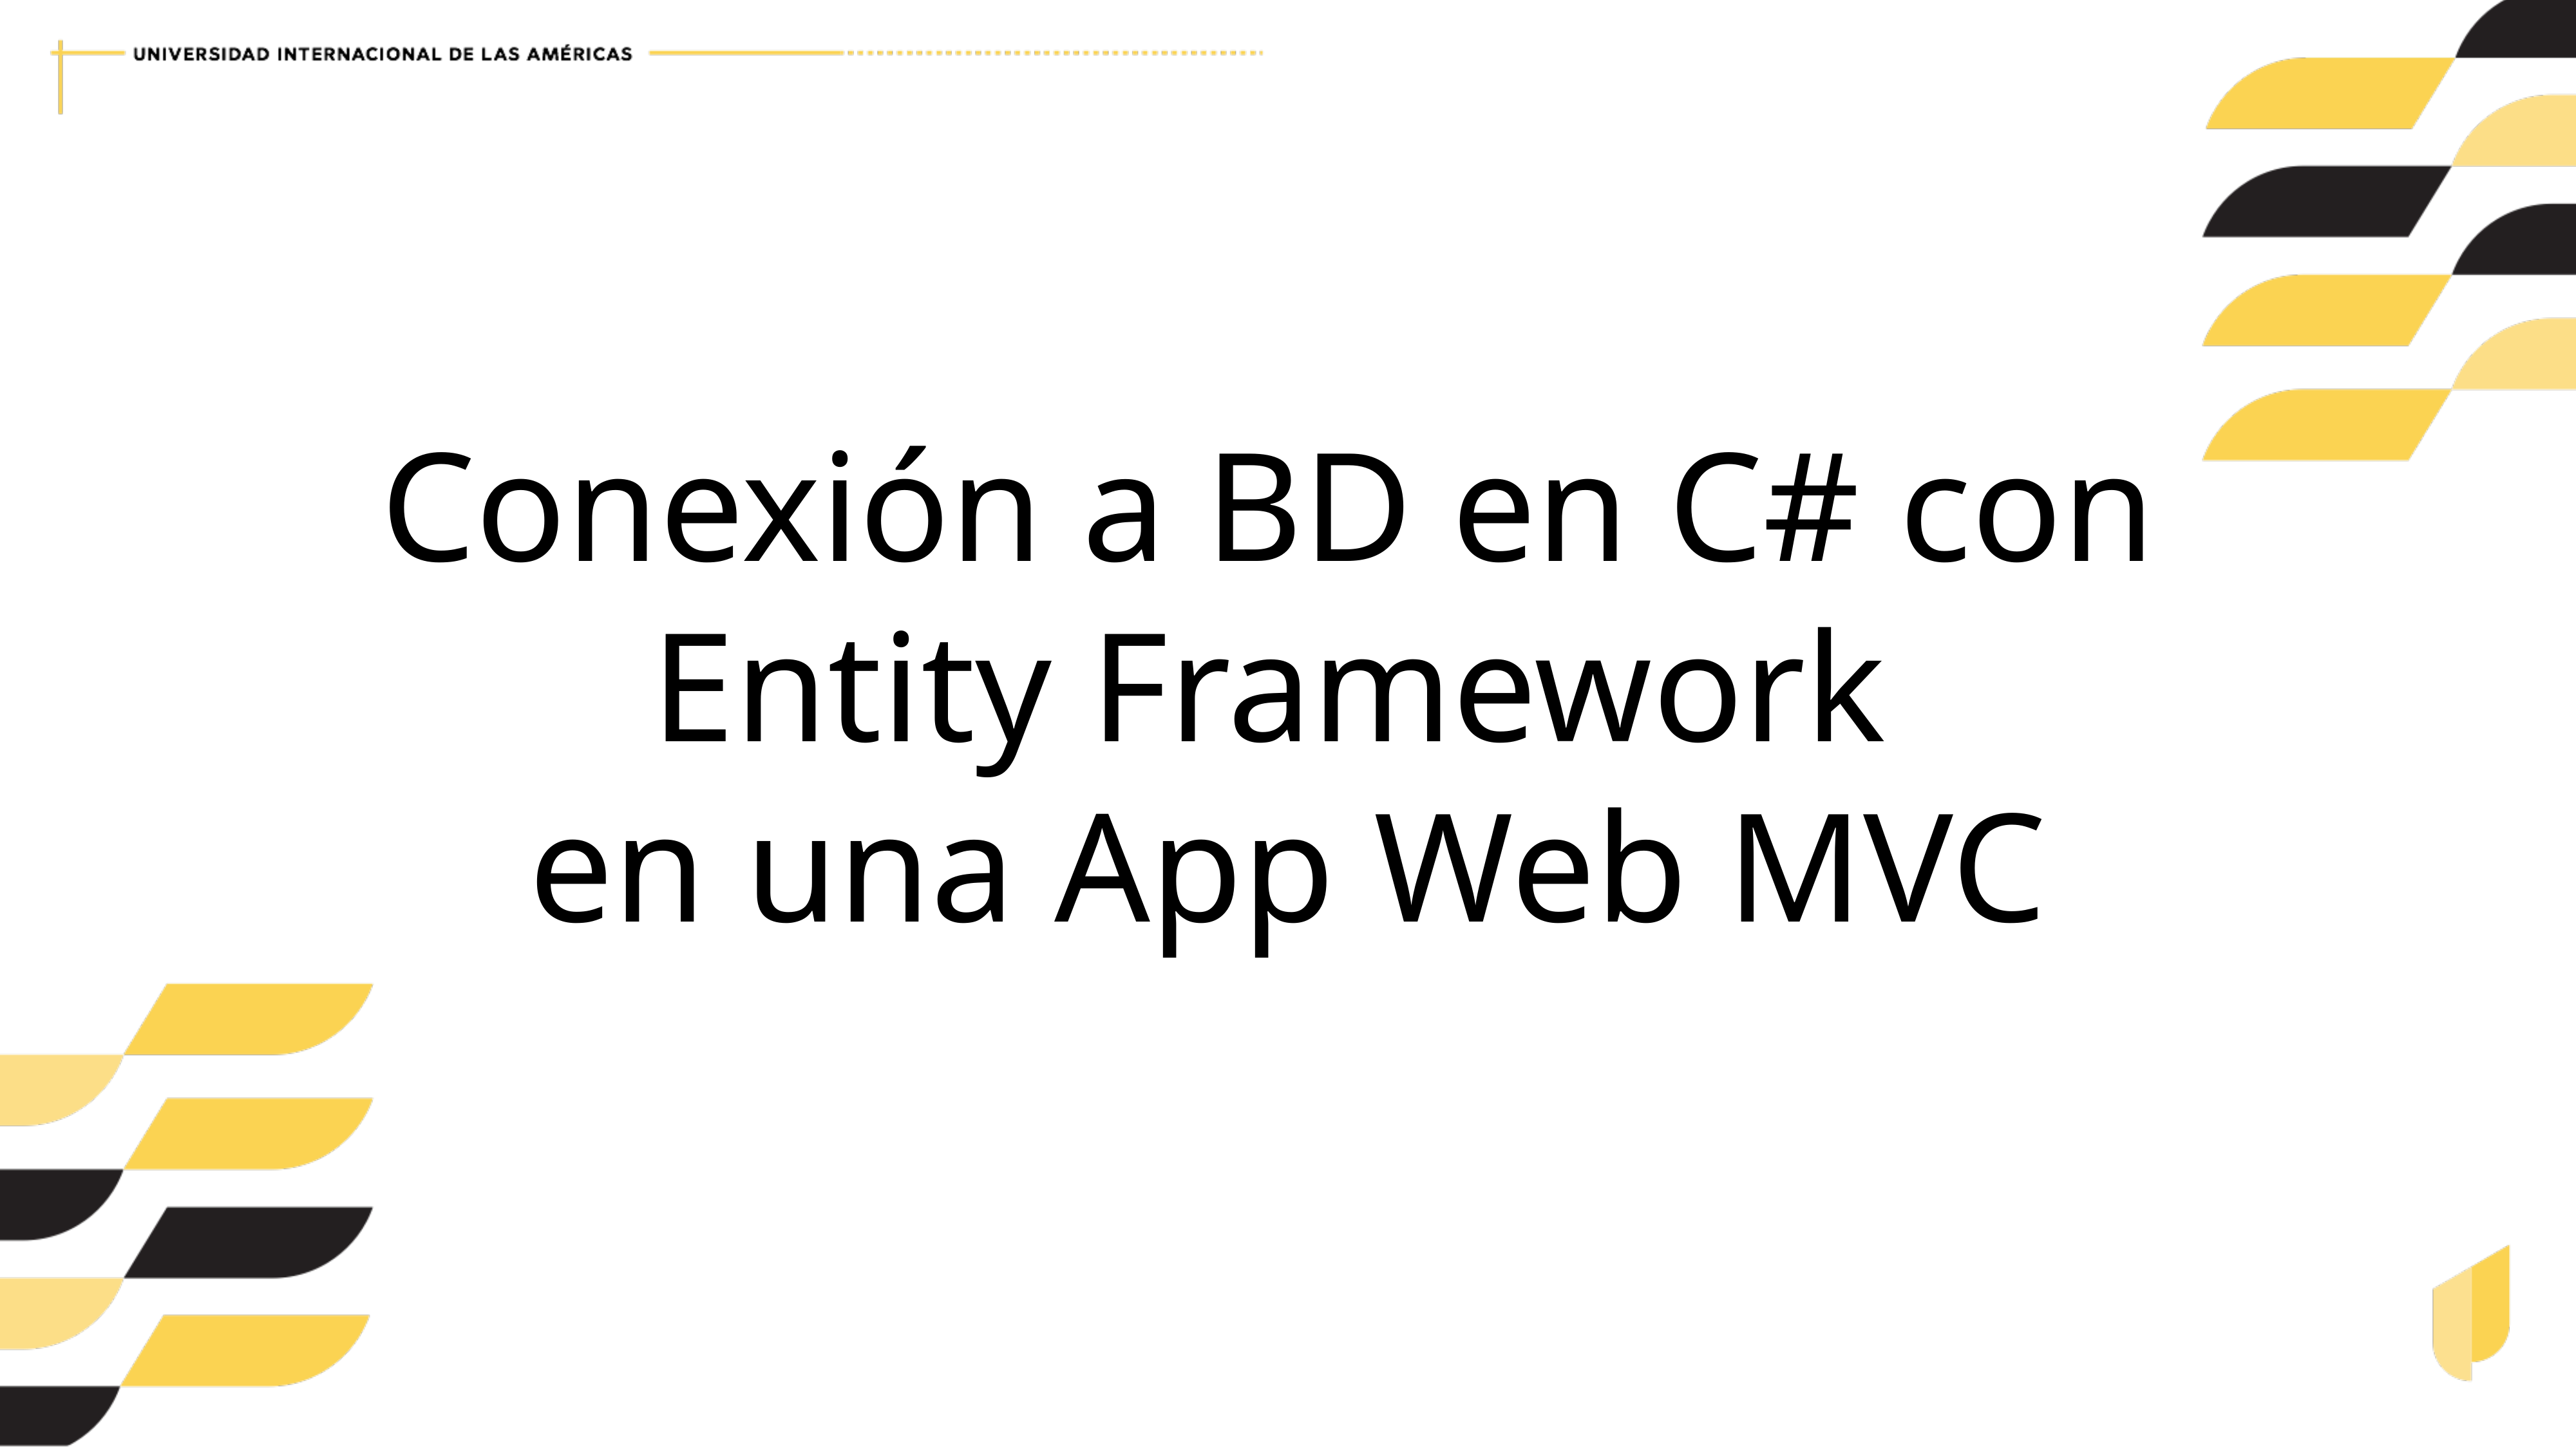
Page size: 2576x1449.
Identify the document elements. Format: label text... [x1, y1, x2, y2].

picture [0, 0, 2576, 1449]
list Conexión a BD en C# con Entity Framework en una App Web MVC [312, 405, 2264, 1044]
